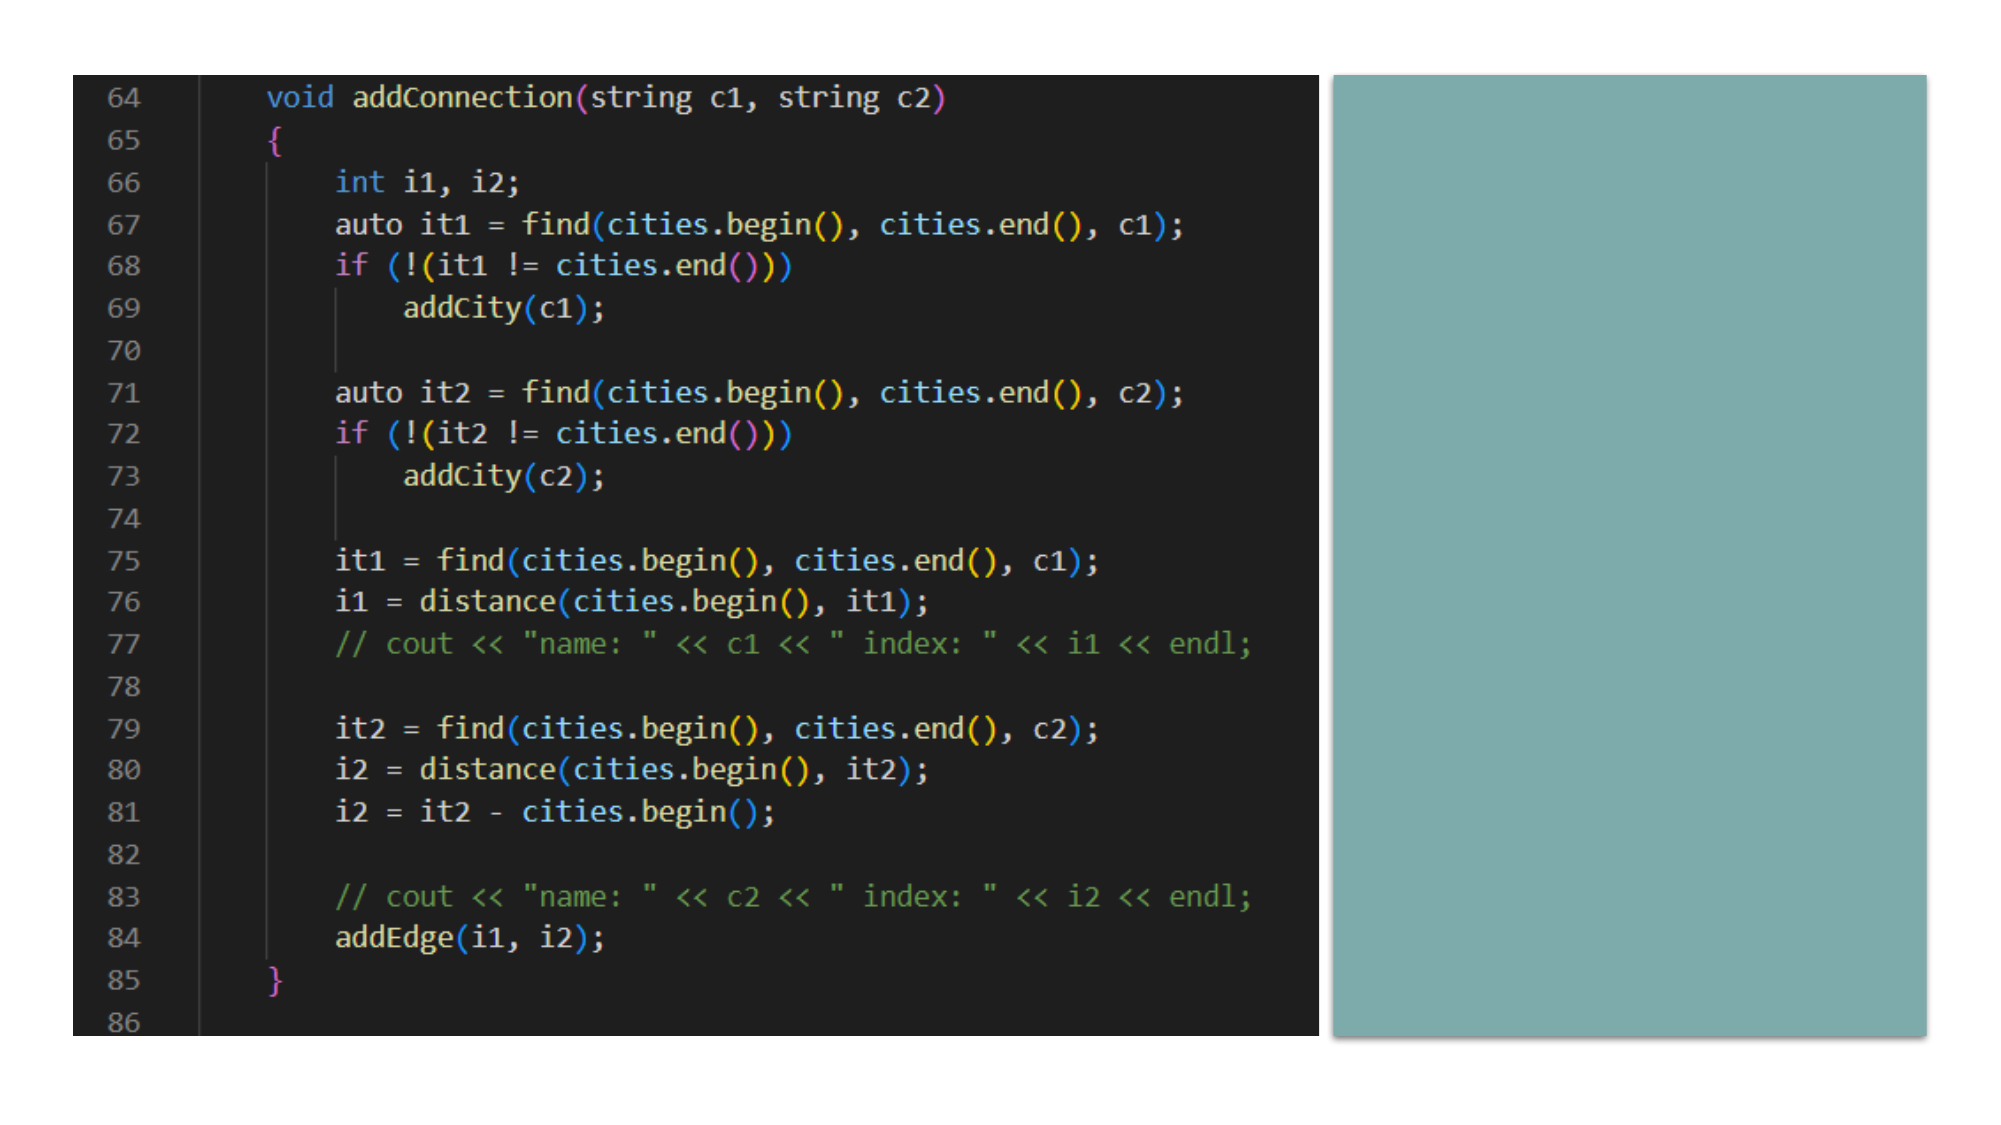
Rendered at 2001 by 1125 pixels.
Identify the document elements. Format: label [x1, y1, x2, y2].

text_box [1333, 74, 1928, 1037]
list [72, 74, 1320, 1037]
text_box [0, 0, 2000, 1125]
